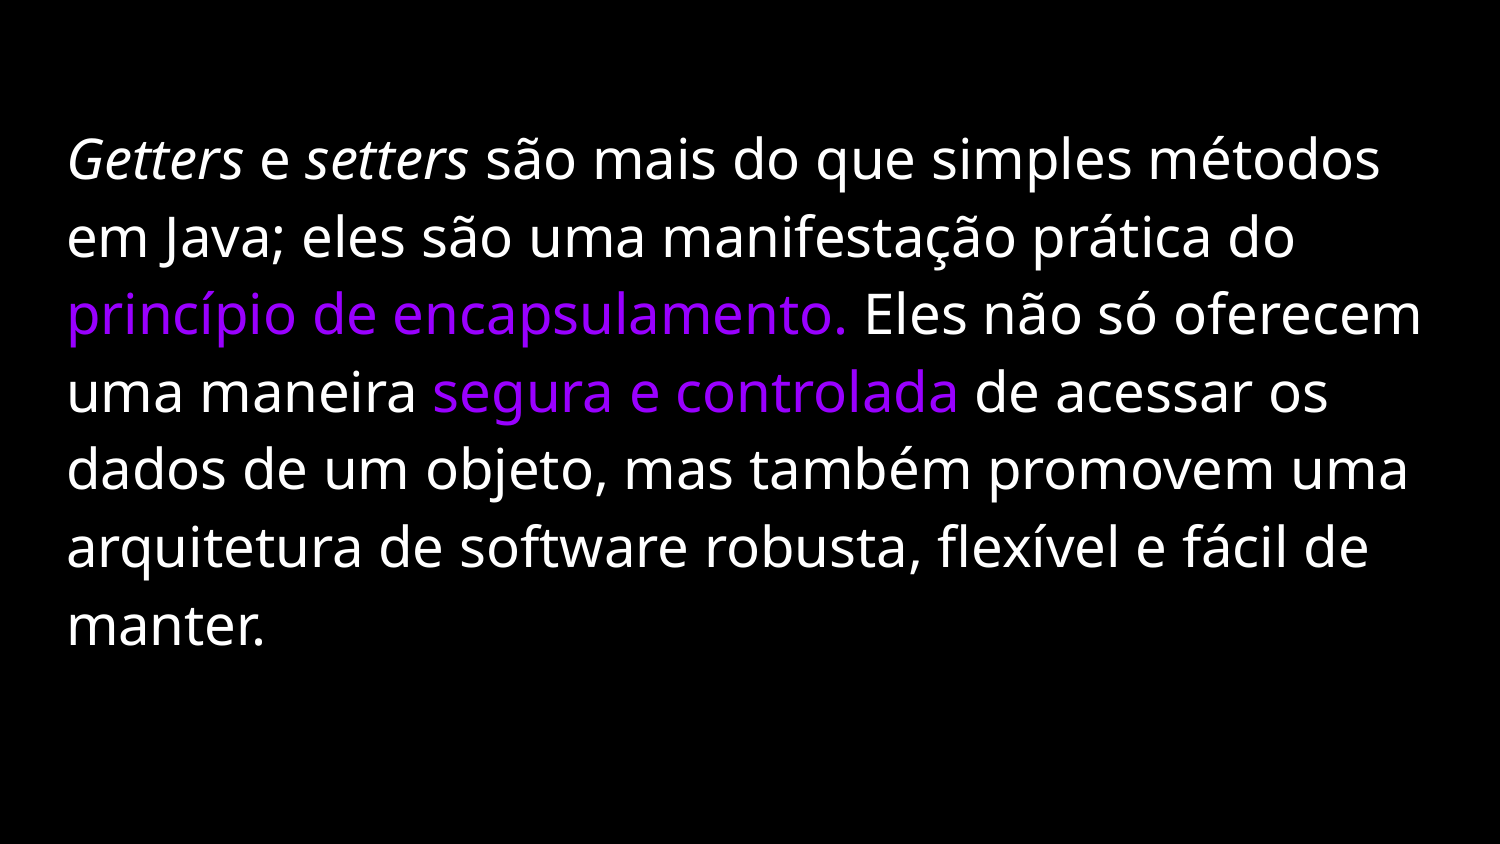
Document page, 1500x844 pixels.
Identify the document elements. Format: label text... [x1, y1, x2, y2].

list Getters e setters são mais do que simples métodos em Java; eles são uma manifestação prática do princípio de encapsulamento. Eles não só oferecem uma maneira segura e controlada de acessar os dados de um objeto, mas também promovem uma arquitetura de software robusta, flexível e fácil de manter. [51, 98, 1449, 750]
